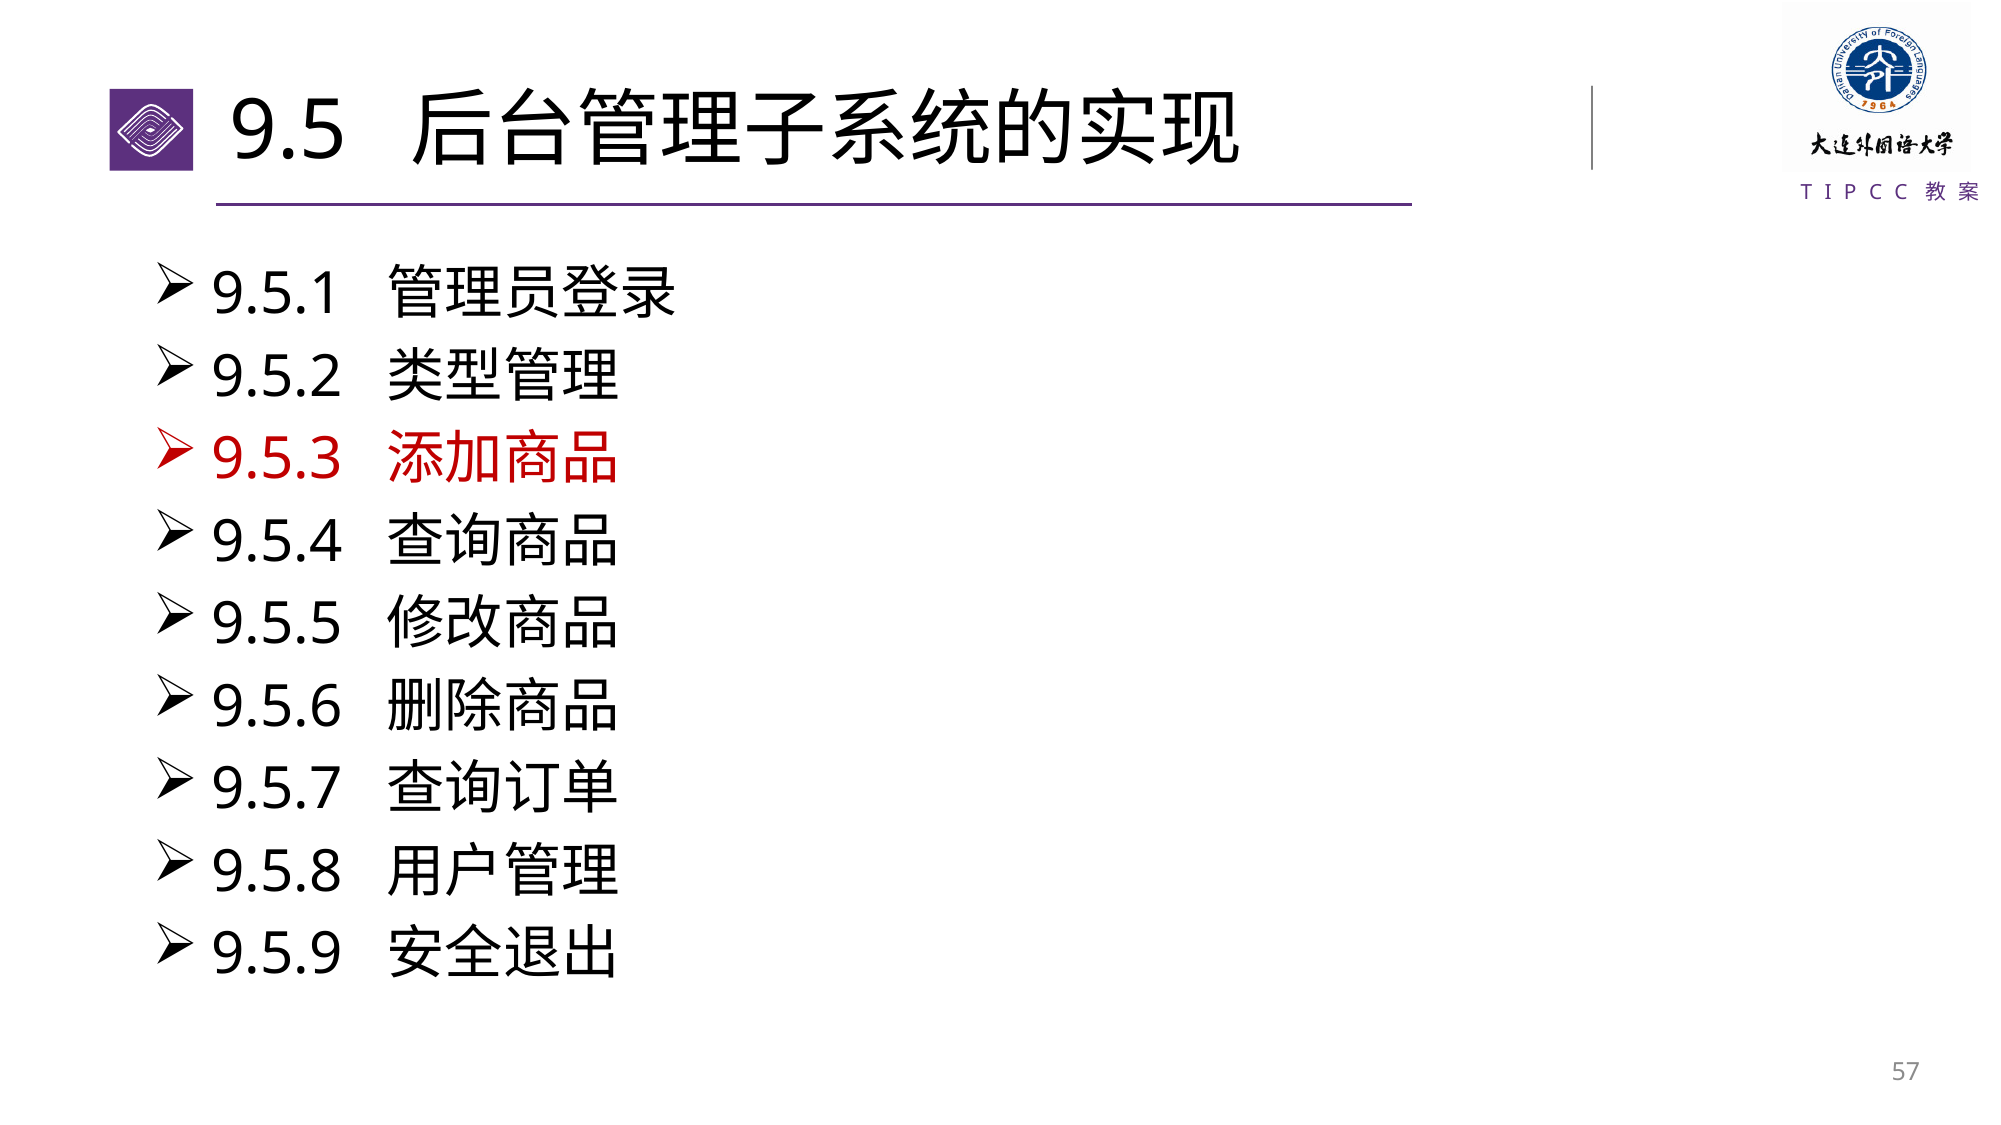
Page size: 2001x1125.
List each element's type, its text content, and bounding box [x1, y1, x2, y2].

slide_number 56 [1485, 1042, 1936, 1103]
list 9.5.1 管理员登录 9.5.2 类型管理 9.5.3 添加商品 9.5.4 查询商品 9.5.5 修改商品 9.5.6 删除商品 9.5.7 查询订单 9.5.8 用户管理 9.5.9 安全退出 [137, 247, 1863, 1001]
title 9.5 后台管理子系统的实现 [214, 59, 1564, 205]
picture [1782, 2, 1971, 172]
